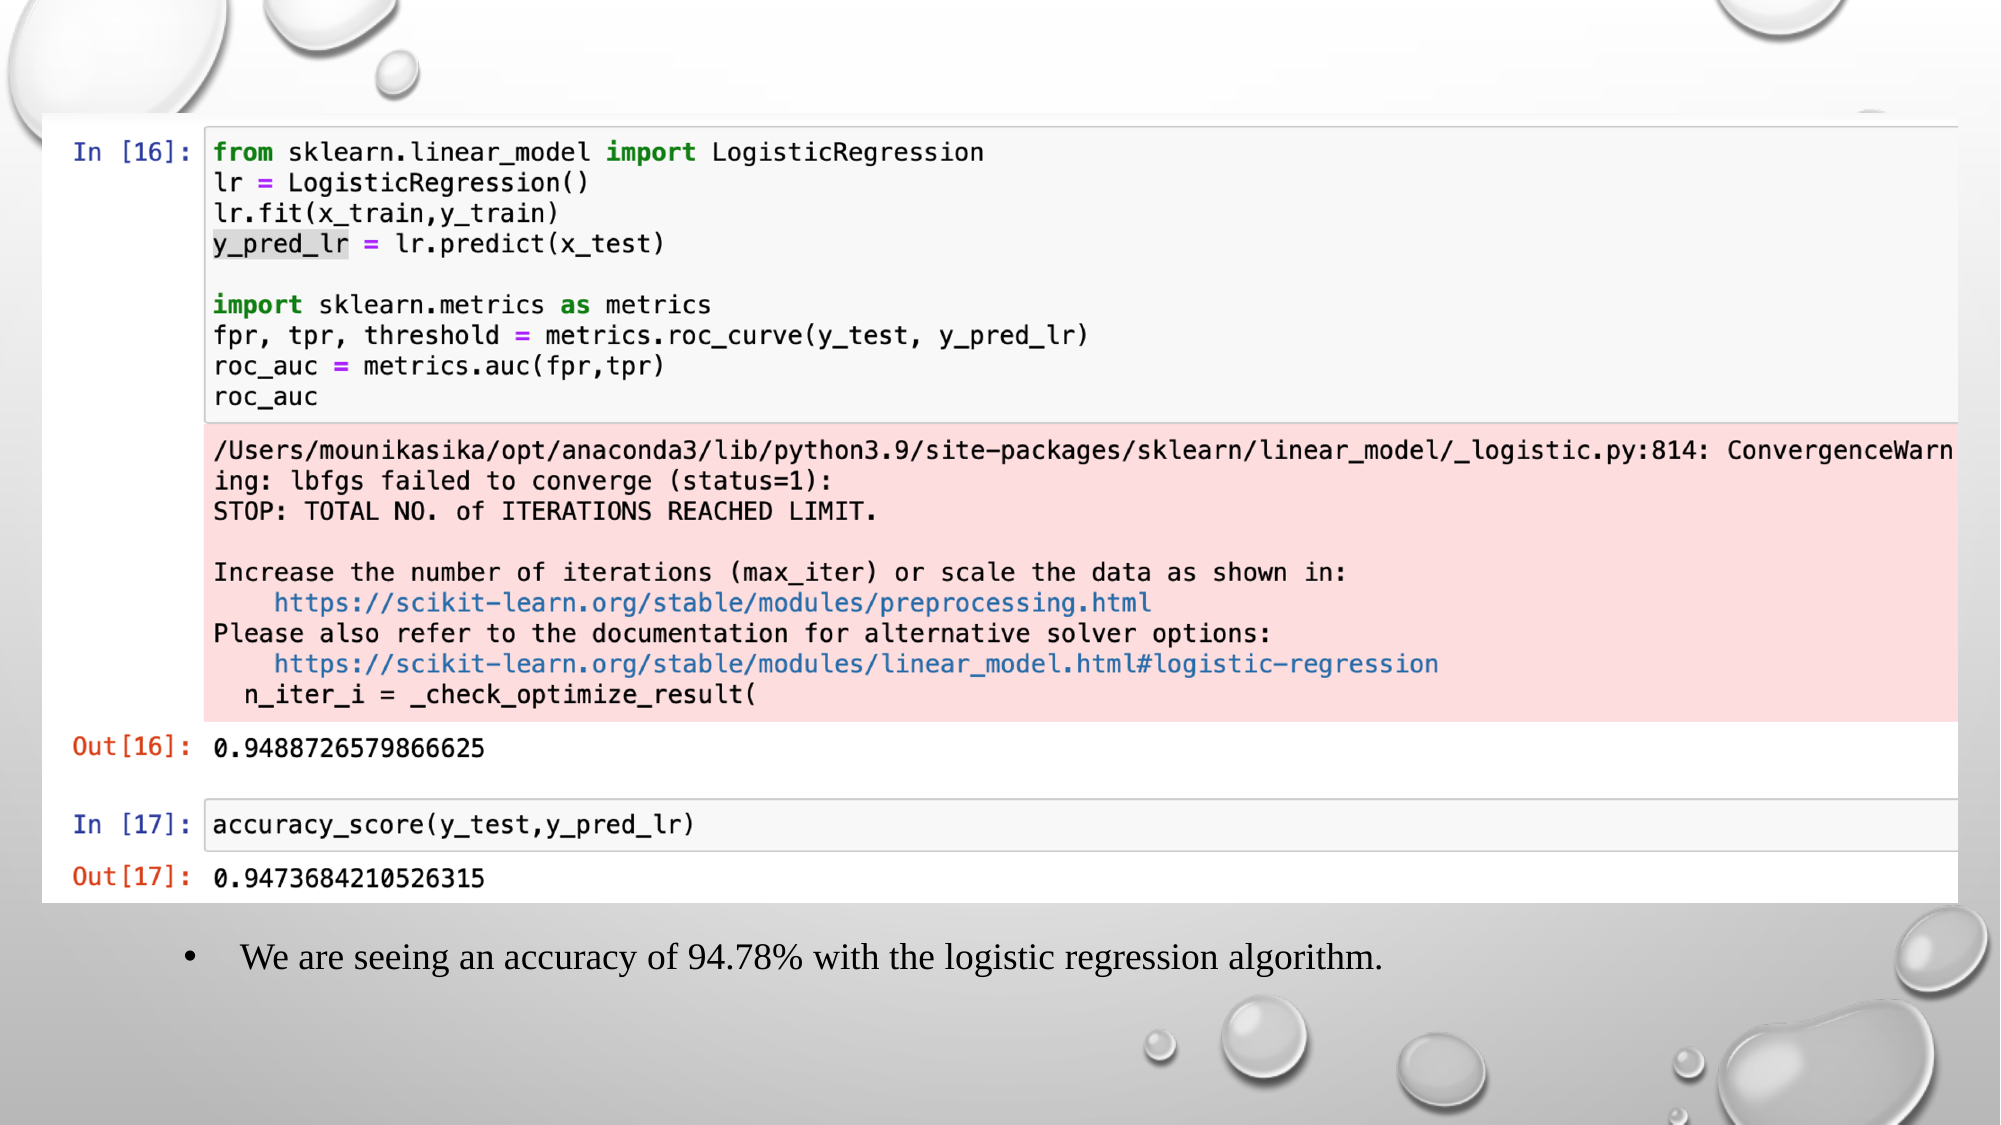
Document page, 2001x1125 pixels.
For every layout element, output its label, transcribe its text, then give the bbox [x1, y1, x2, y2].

list We are seeing an accuracy of 94.78% with the logistic regression algorithm. [149, 916, 1850, 1074]
picture [0, 0, 2000, 1125]
